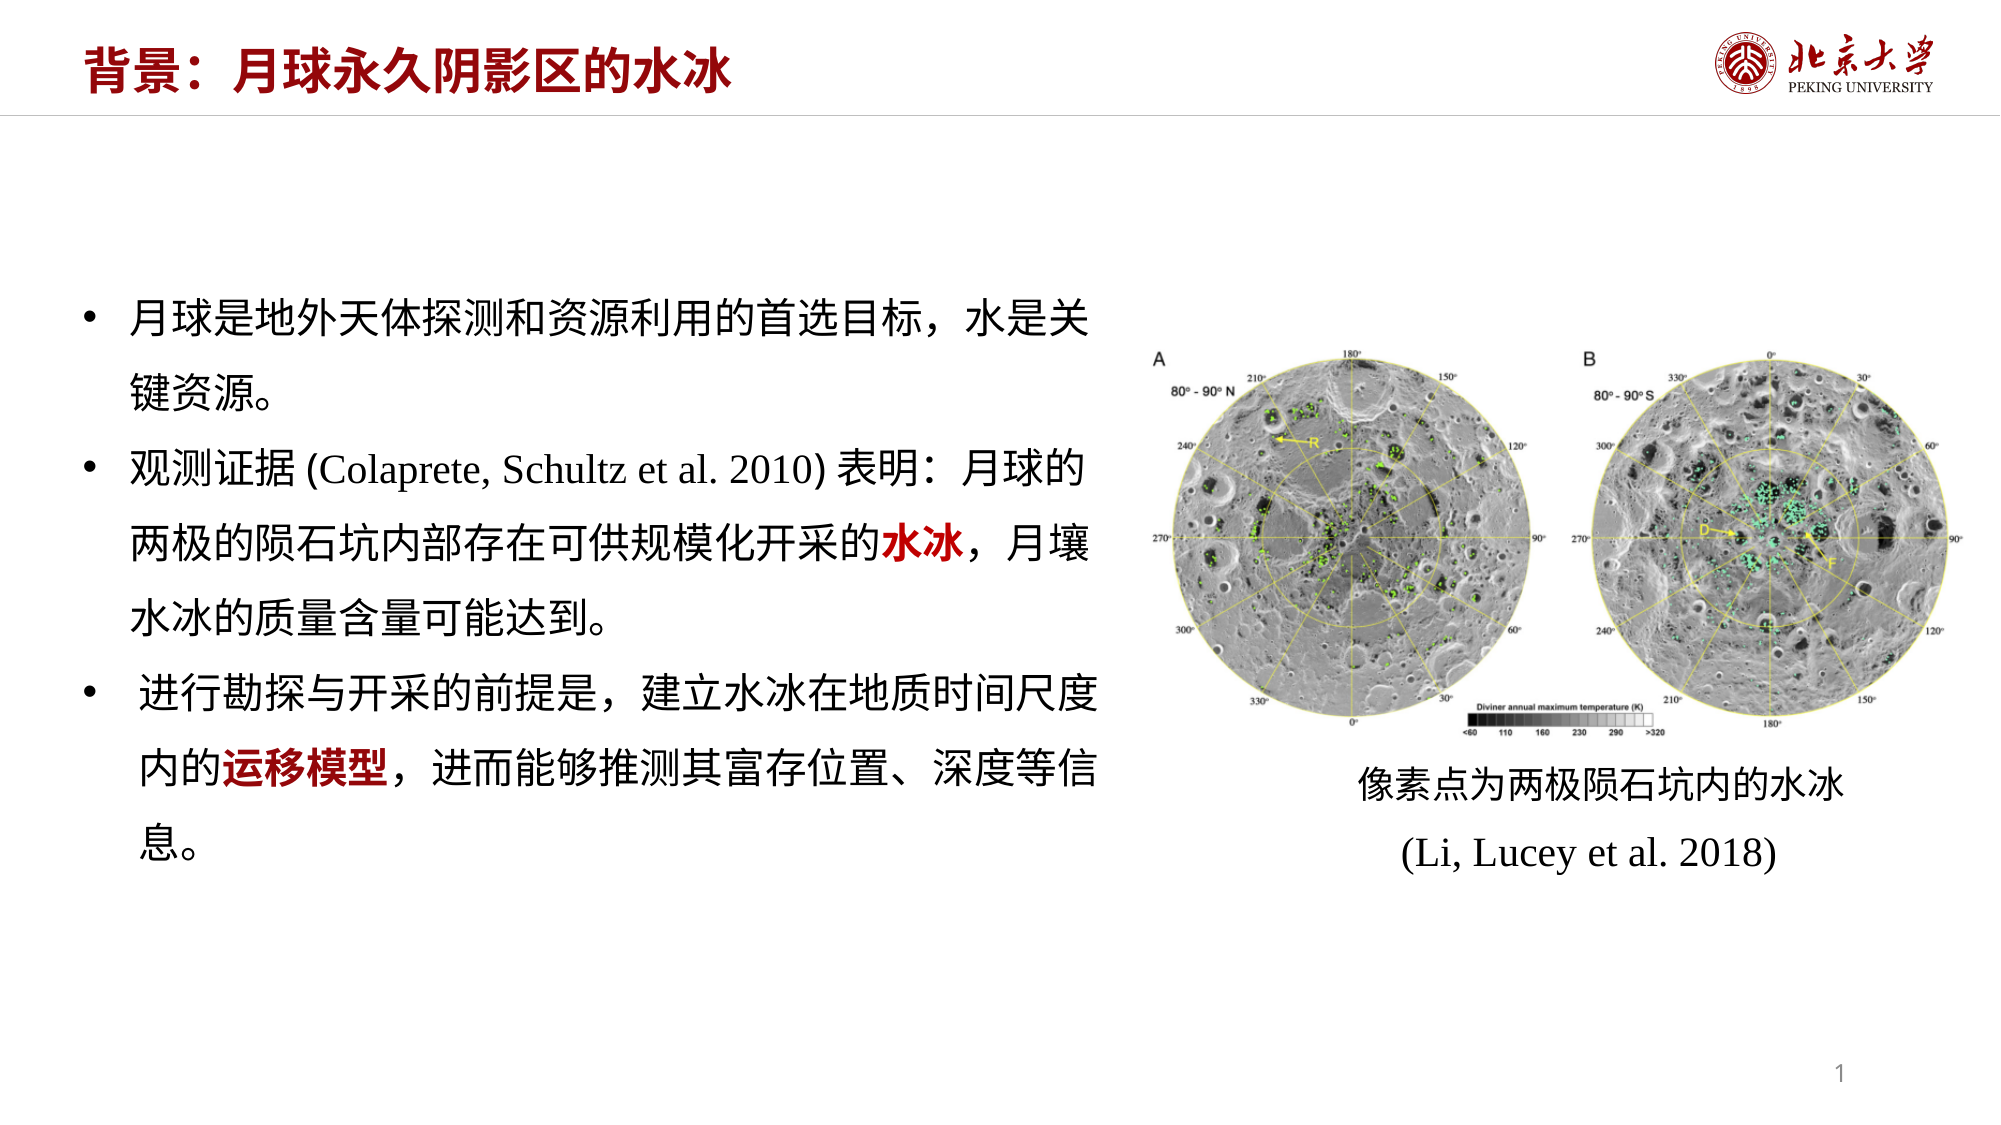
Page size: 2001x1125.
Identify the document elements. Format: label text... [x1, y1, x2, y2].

picture [1122, 318, 2000, 744]
picture [1715, 32, 1933, 94]
text_box (Li, Lucey et al. 2018) [1386, 817, 1793, 882]
text_box 像素点为两极陨石坑内的水冰 [1342, 753, 1860, 814]
slide_number 1 [1412, 1042, 1863, 1103]
text_box 背景：月球永久阴影区的水冰 [67, 31, 824, 107]
